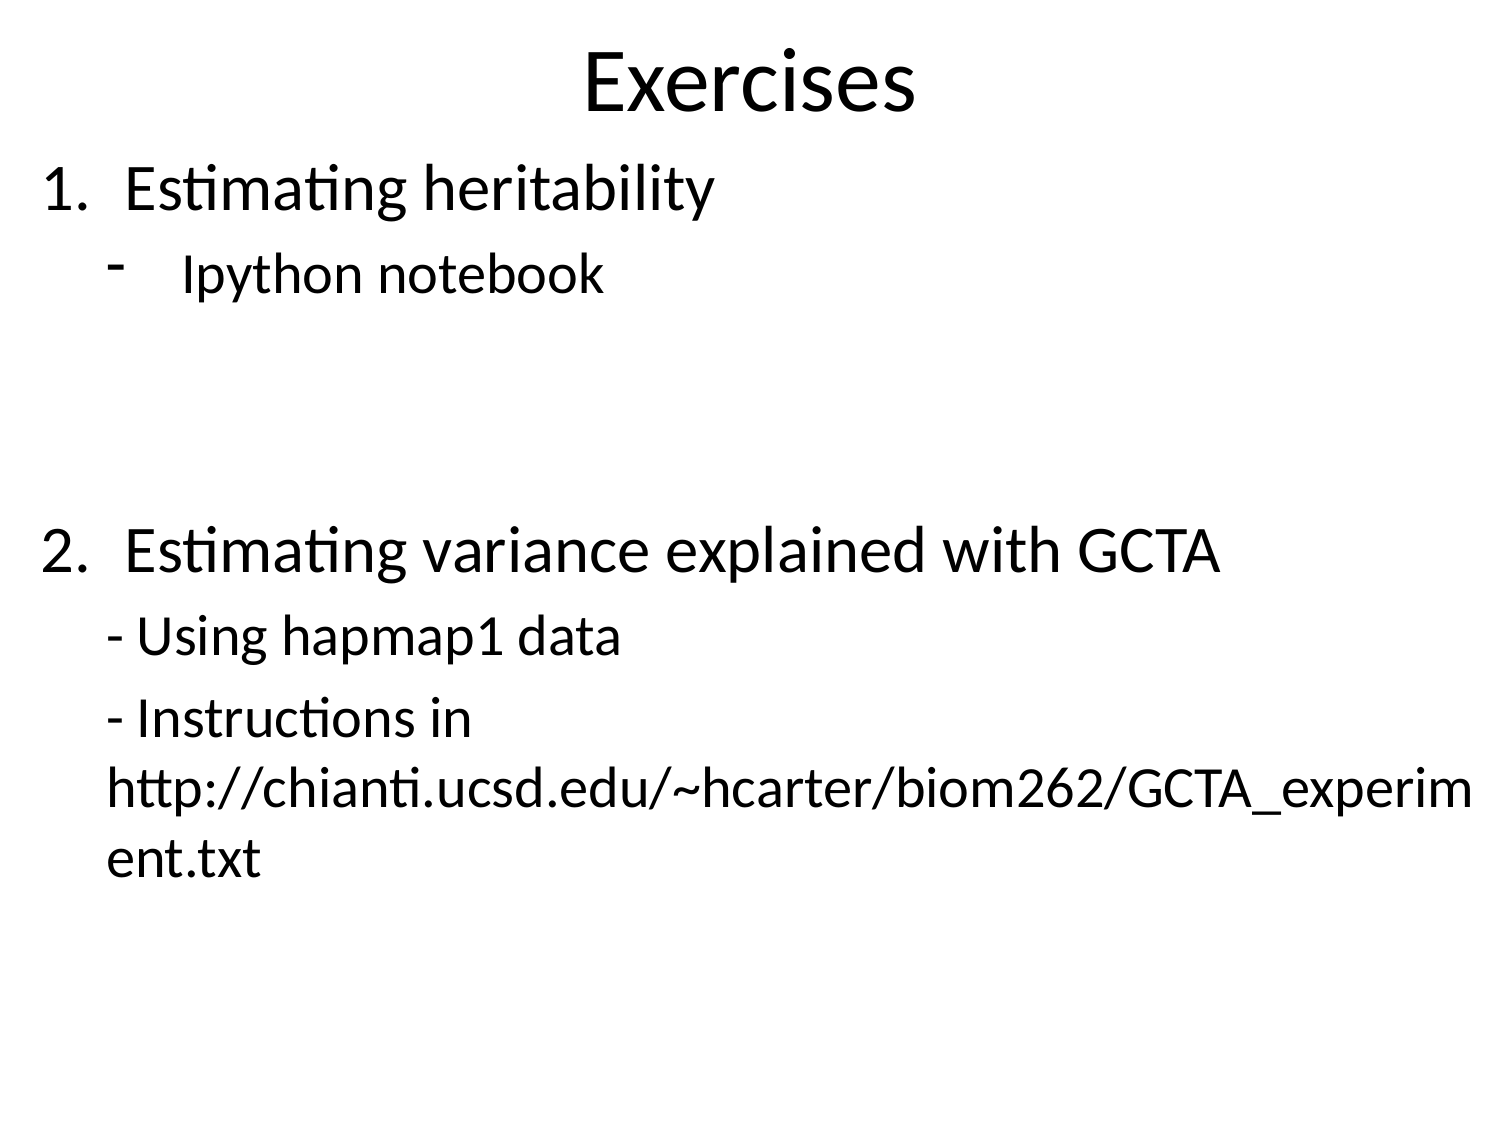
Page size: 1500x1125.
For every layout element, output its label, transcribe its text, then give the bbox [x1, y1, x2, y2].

title Exercises [75, 0, 1425, 136]
list Estimating heritability Ipython notebook Estimating variance explained with GCTA - Using hapmap1 data - Instructions in http://chianti.ucsd.edu/~hcarter/biom262/GCTA_experiment.txt [25, 136, 1500, 1082]
